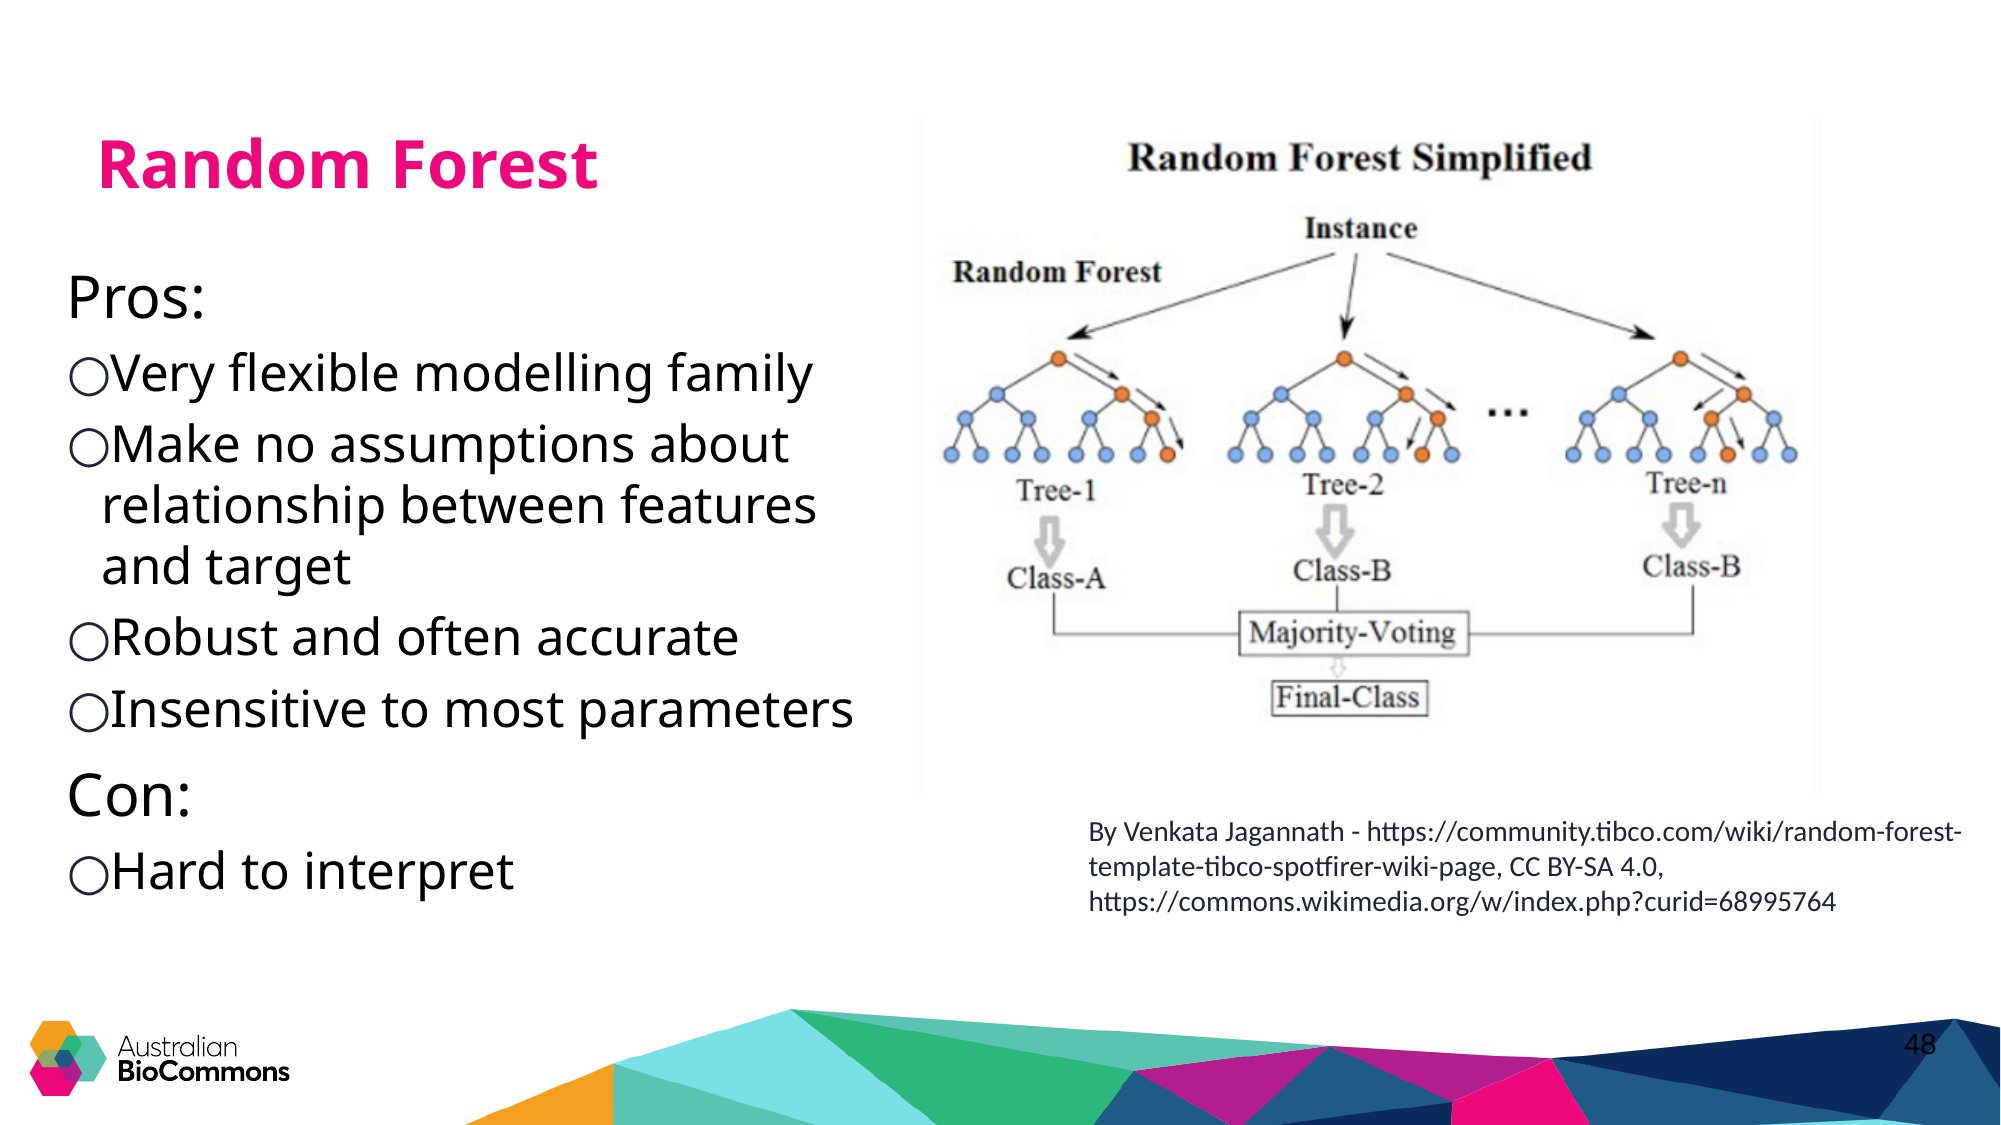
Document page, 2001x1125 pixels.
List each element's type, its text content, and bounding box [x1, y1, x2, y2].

picture [428, 992, 2001, 1125]
slide_number 48 [1797, 1012, 1937, 1073]
text_box By Venkata Jagannath - https://community.tibco.com/wiki/random-forest-template-tibco-spotfirer-wiki-page, CC BY-SA 4.0, https://commons.wikimedia.org/w/index.php?curid=68995764 [1073, 804, 2000, 925]
list Pros: Very flexible modelling family Make no assumptions about relationship between features and target Robust and often accurate Insensitive to most parameters Con: Hard to interpret [51, 251, 1924, 970]
picture [913, 115, 1820, 796]
title Random Forest [81, 64, 1953, 211]
picture [11, 1014, 308, 1103]
